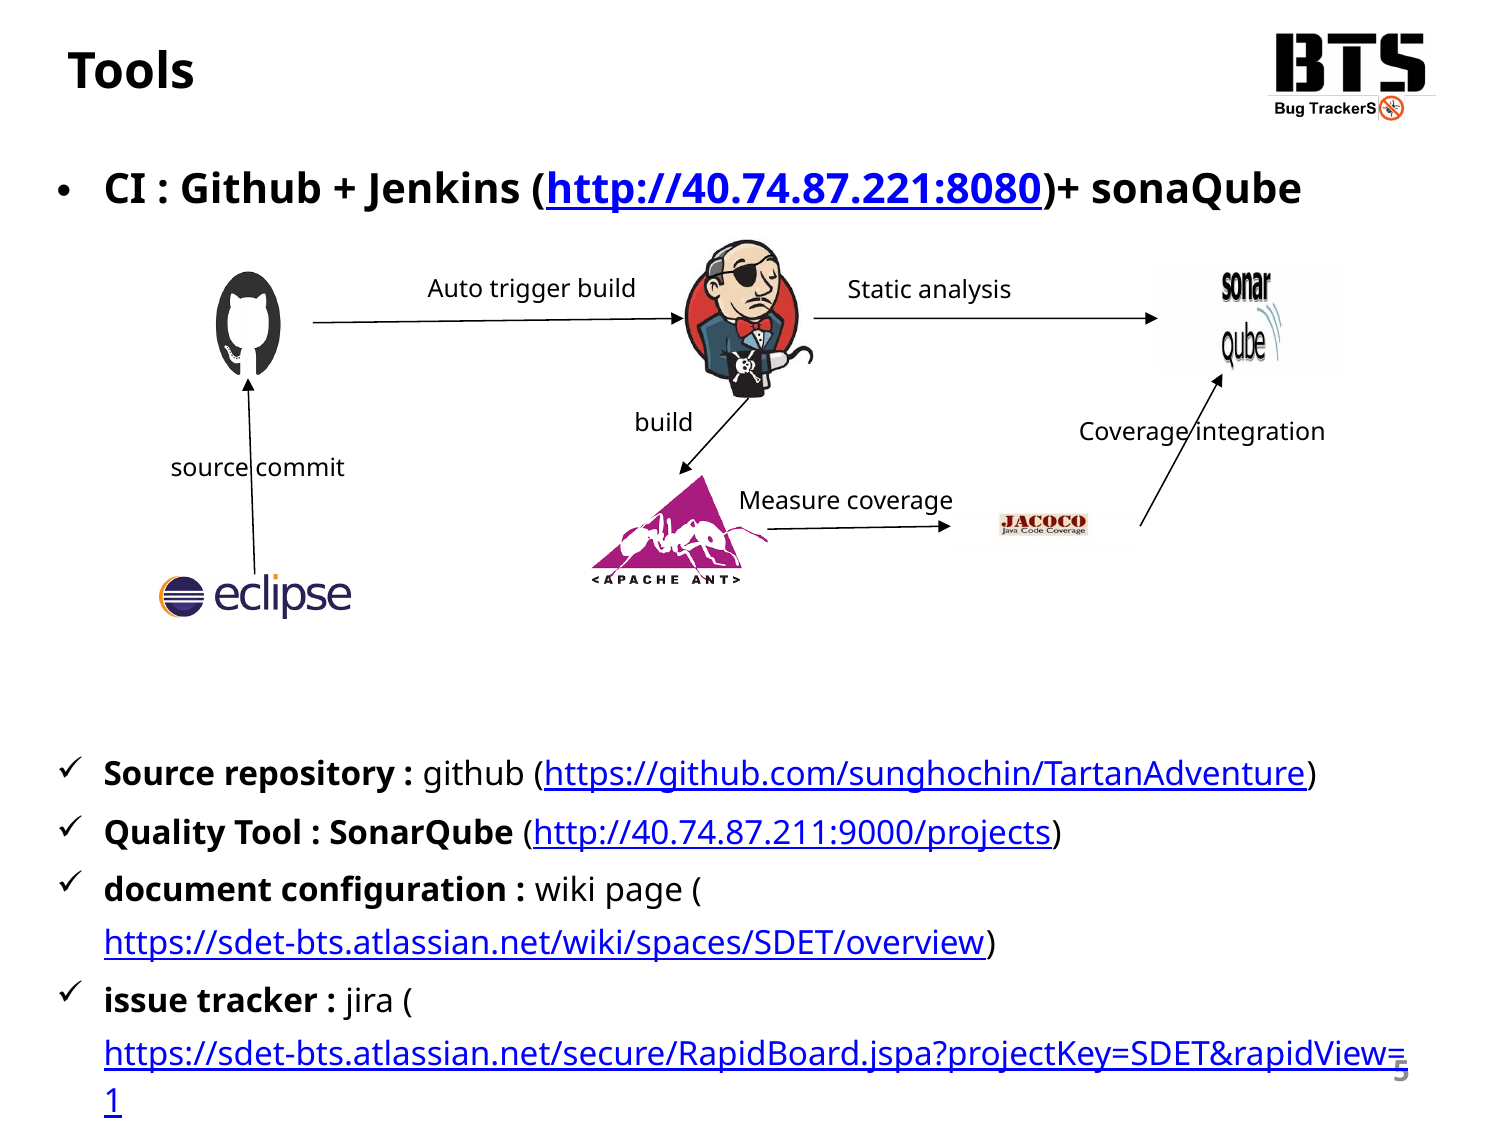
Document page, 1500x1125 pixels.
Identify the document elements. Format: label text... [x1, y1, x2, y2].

text_box Auto trigger build [413, 264, 659, 310]
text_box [1139, 373, 1223, 527]
picture [590, 474, 768, 585]
text_box Coverage integration [1227, 407, 1342, 453]
picture [950, 493, 1141, 559]
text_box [312, 318, 684, 323]
picture [1157, 262, 1343, 374]
picture [159, 573, 351, 619]
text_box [678, 397, 749, 475]
text_box Tools [53, 30, 609, 106]
text_box source commit [259, 444, 361, 490]
text_box build [619, 398, 676, 444]
text_box Static analysis [832, 265, 1027, 311]
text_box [247, 378, 255, 575]
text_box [767, 525, 951, 530]
picture [683, 238, 814, 399]
picture [1263, 30, 1437, 127]
text_box source commit [155, 444, 242, 490]
picture [182, 266, 314, 379]
text_box Measure coverage [772, 477, 969, 522]
text_box CI : Github + Jenkins (http://40.74.87.221:8080)+ sonaQube Source repository : github (https://github.com/sunghochin/TartanAdventure) Quality Tool : SonarQube (http://40.74.87.211:9000/projects) document configuration : wiki page (https://sdet-bts.atlassian.net/wiki/spaces/SDET/overview) issue tracker : jira (https://sdet-bts.atlassian.net/secure/RapidBoard.jspa?projectKey=SDET&rapidView=1) Coverage library : jacoco, pitest [41, 137, 1436, 1125]
text_box Coverage integration [1064, 407, 1134, 453]
